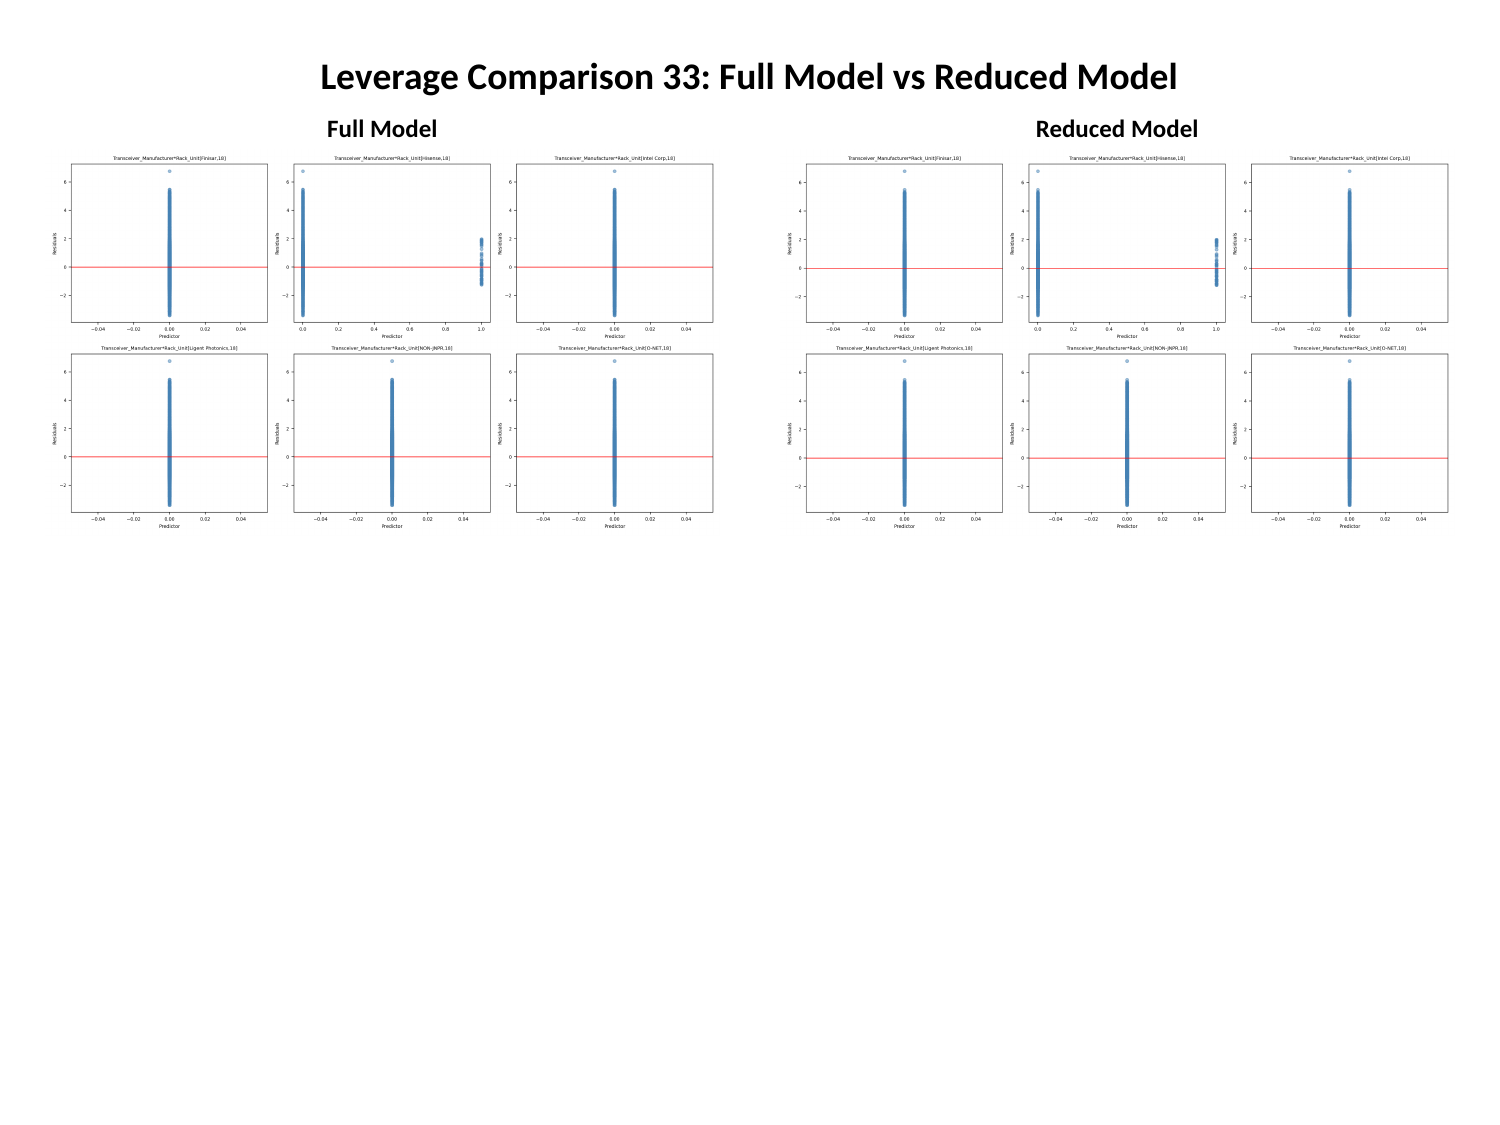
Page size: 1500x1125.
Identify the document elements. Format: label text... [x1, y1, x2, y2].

text_box Full Model [312, 104, 453, 148]
picture [779, 149, 1456, 536]
text_box Leverage Comparison 33: Full Model vs Reduced Model [305, 44, 1194, 105]
text_box Reduced Model [1021, 104, 1214, 148]
picture [44, 149, 721, 536]
